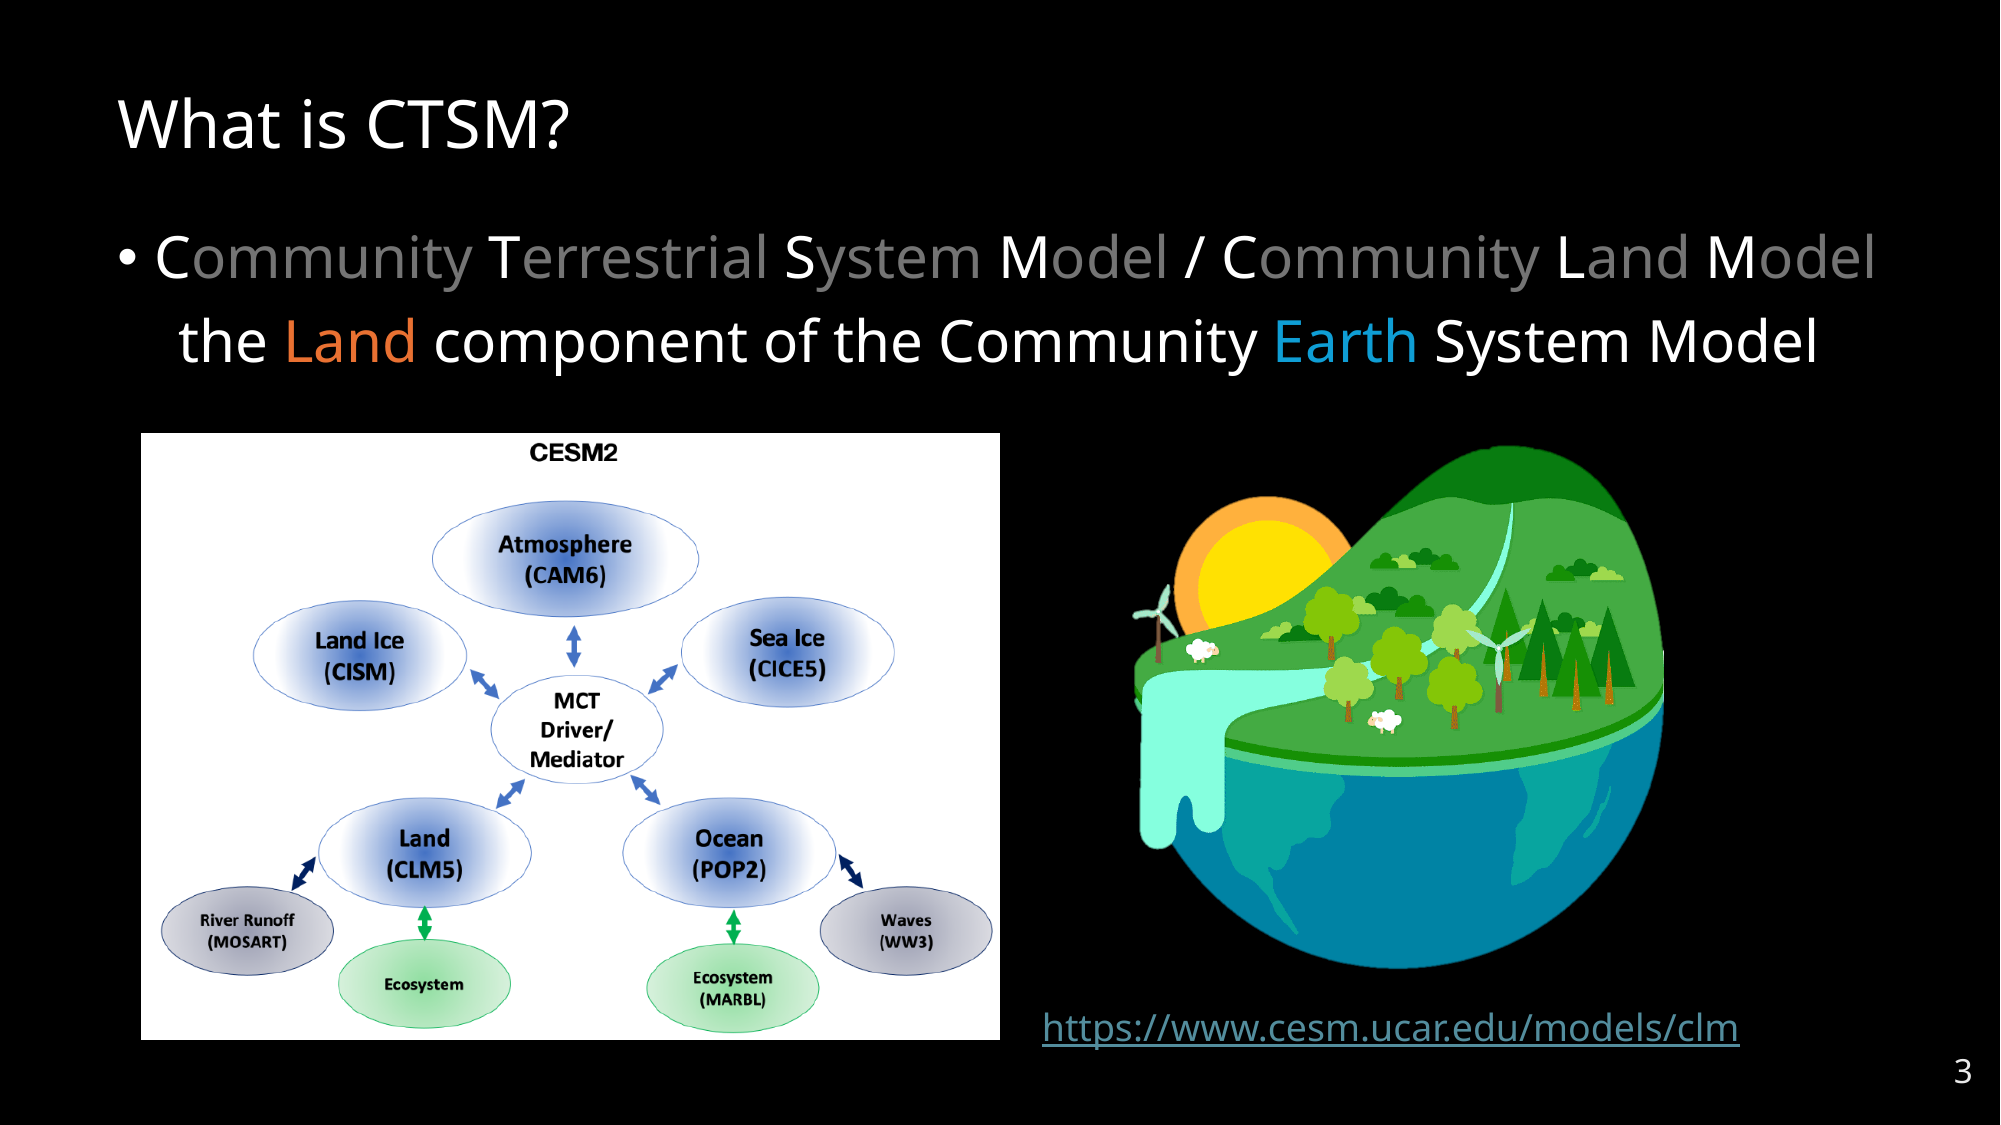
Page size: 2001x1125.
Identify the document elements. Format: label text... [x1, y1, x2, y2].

title What is CTSM? [102, 59, 1988, 195]
text_box https://www.cesm.ucar.edu/models/clm [1027, 996, 2000, 1062]
slide_number 3 [1537, 1042, 1988, 1103]
picture [1088, 400, 1702, 1014]
list Community Terrestrial System Model / Community Land Model the Land component of the Community Earth System Model [102, 220, 1988, 1014]
picture [140, 433, 1001, 1041]
